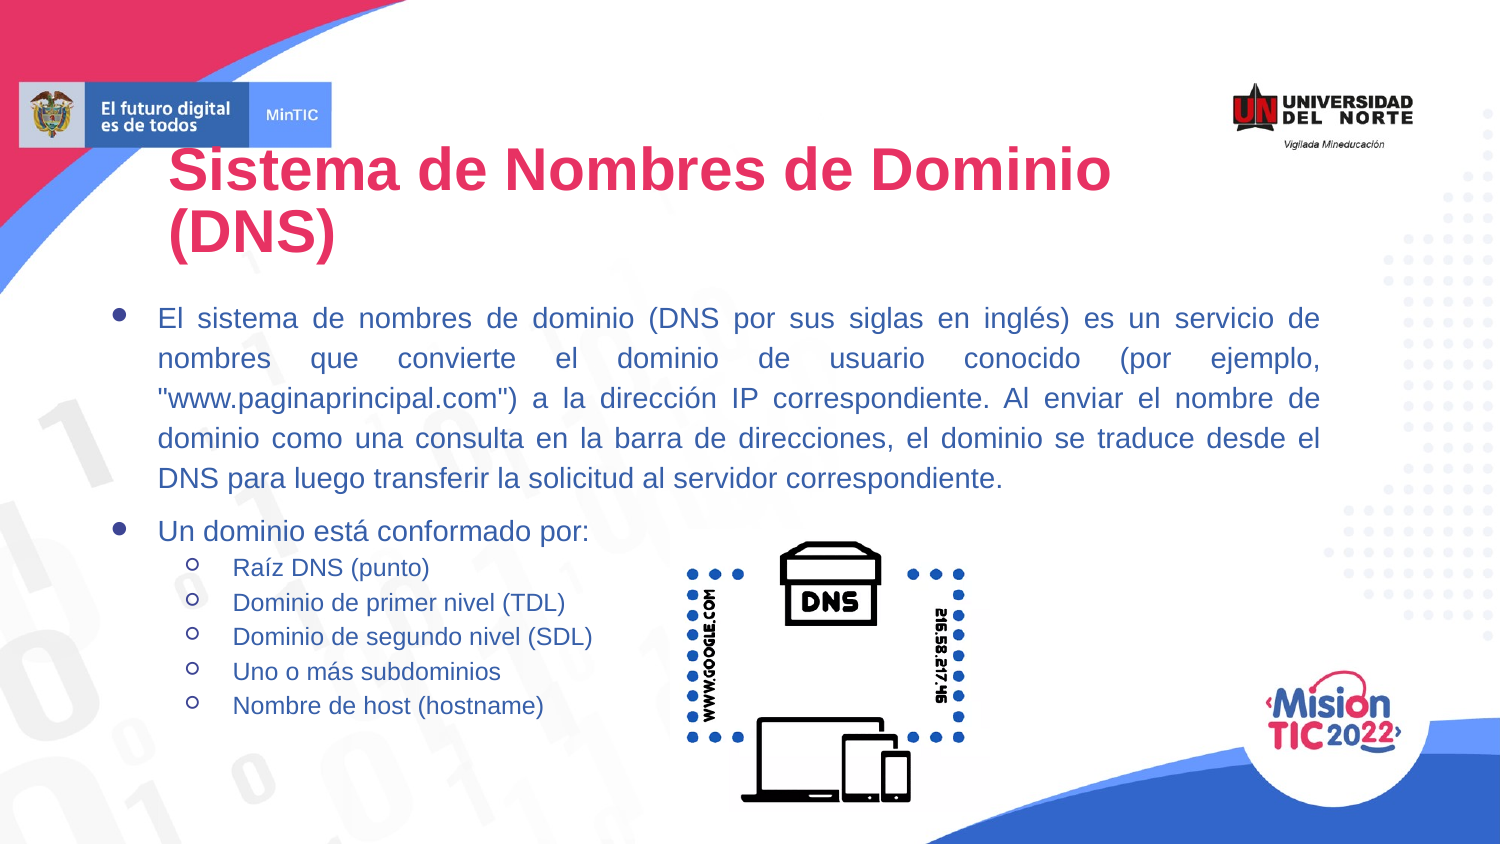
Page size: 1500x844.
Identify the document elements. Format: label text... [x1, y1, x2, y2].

text_box Sistema de Nombres de Dominio (DNS) [157, 129, 1309, 270]
text_box El sistema de nombres de dominio (DNS por sus siglas en inglés) es un servicio de nombres que convierte el dominio de usuario conocido (por ejemplo, "www.paginaprincipal.com") a la dirección IP correspondiente. Al enviar el nombre de dominio como una consulta en la barra de direcciones, el dominio se traduce desde el DNS para luego transferir la solicitud al servidor correspondiente. Un dominio está conformado por: Raíz DNS (punto) Dominio de primer nivel (TDL) Dominio de segundo nivel (SDL) Uno o más subdominios Nombre de host (hostname) [84, 288, 1323, 836]
picture [0, 0, 1500, 844]
